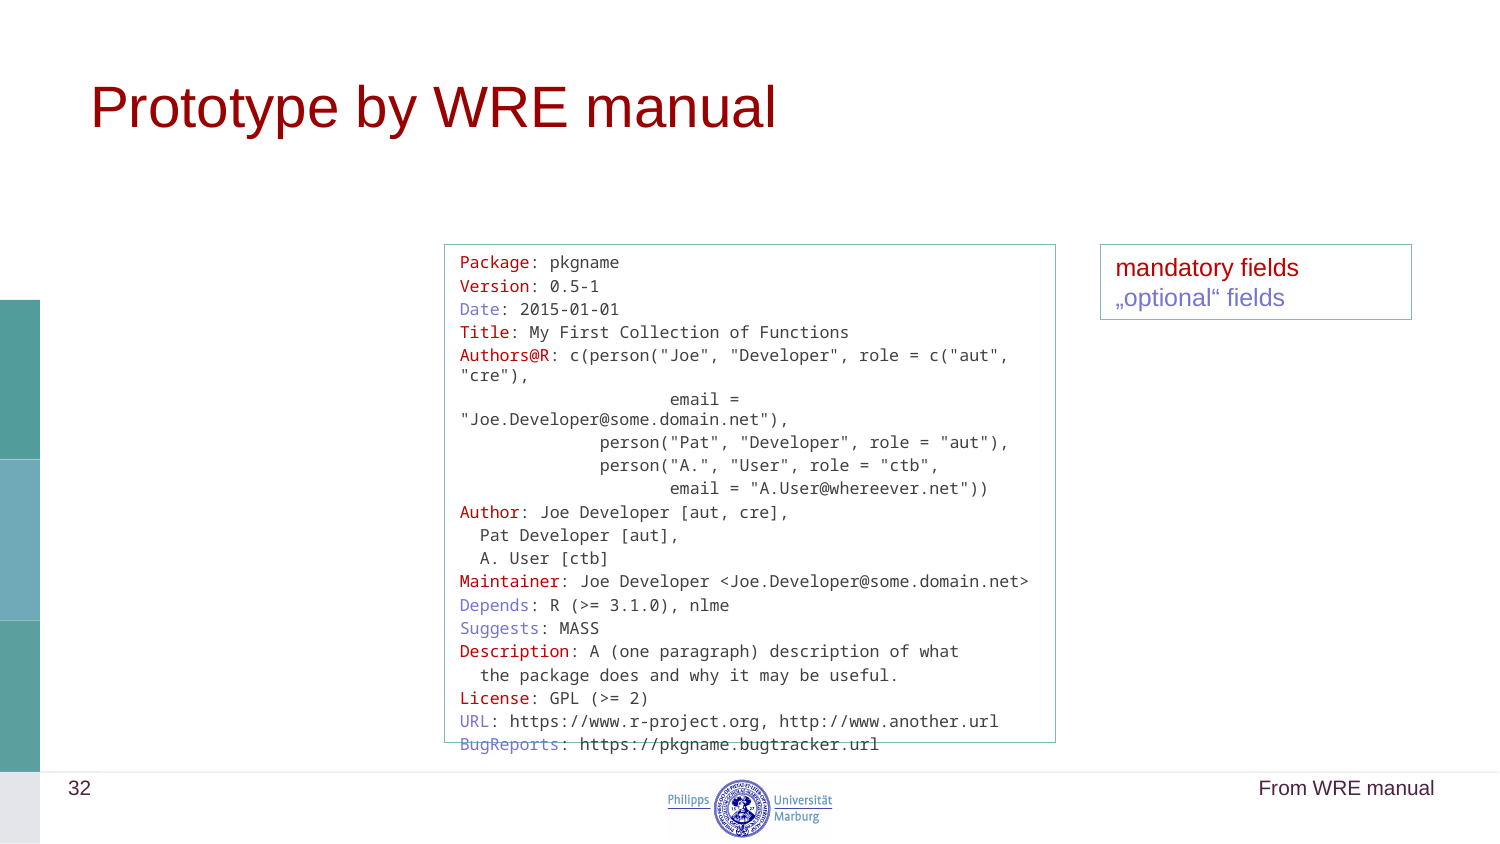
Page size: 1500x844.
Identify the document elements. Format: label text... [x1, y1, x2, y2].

title Prototype by WRE manual [75, 33, 1425, 175]
slide_number 32 [53, 766, 404, 826]
list Package: pkgname Version: 0.5-1 Date: 2015-01-01 Title: My First Collection of Functions Authors@R: c(person("Joe", "Developer", role = c("aut", "cre"), email = "Joe.Developer@some.domain.net"), person("Pat", "Developer", role = "aut"), person("A.", "User", role = "ctb", email = "A.User@whereever.net")) Author: Joe Developer [aut, cre], Pat Developer [aut], A. User [ctb] Maintainer: Joe Developer <Joe.Developer@some.domain.net> Depends: R (>= 3.1.0), nlme Suggests: MASS Description: A (one paragraph) description of what the package does and why it may be useful. License: GPL (>= 2) URL: https://www.r-project.org, http://www.another.url BugReports: https://pkgname.bugtracker.url [444, 244, 1056, 743]
text_box mandatory fields „optional“ fields [1100, 244, 1412, 320]
footer From WRE manual [974, 767, 1450, 826]
picture [667, 779, 833, 838]
